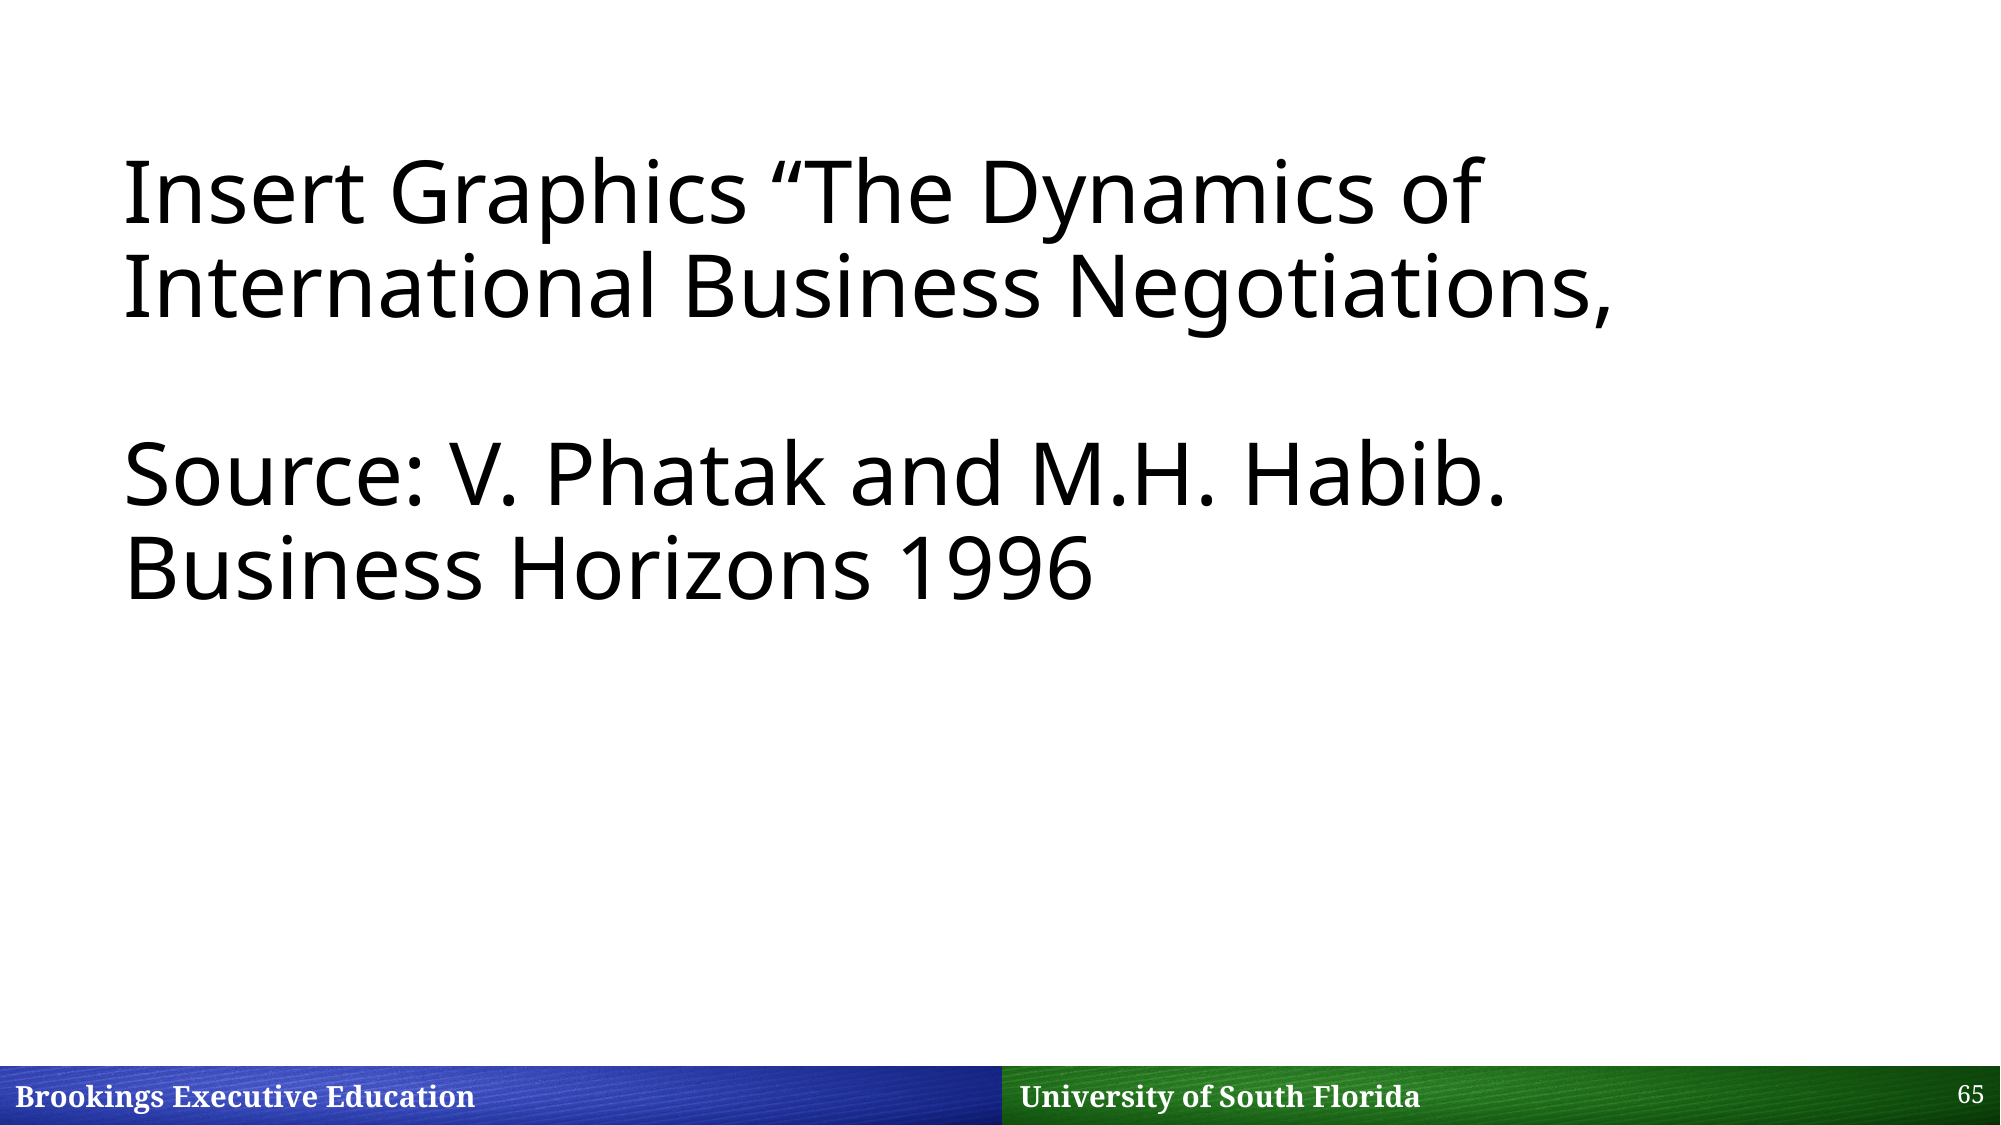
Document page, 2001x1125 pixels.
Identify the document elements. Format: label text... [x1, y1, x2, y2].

slide_number 65 [1932, 1066, 2000, 1125]
footer Brookings Executive Education University of South Florida [0, 1066, 1932, 1125]
text_box Insert Graphics “The Dynamics of International Business Negotiations, Source: V. Phatak and M.H. Habib. Business Horizons 1996 [109, 138, 1834, 827]
